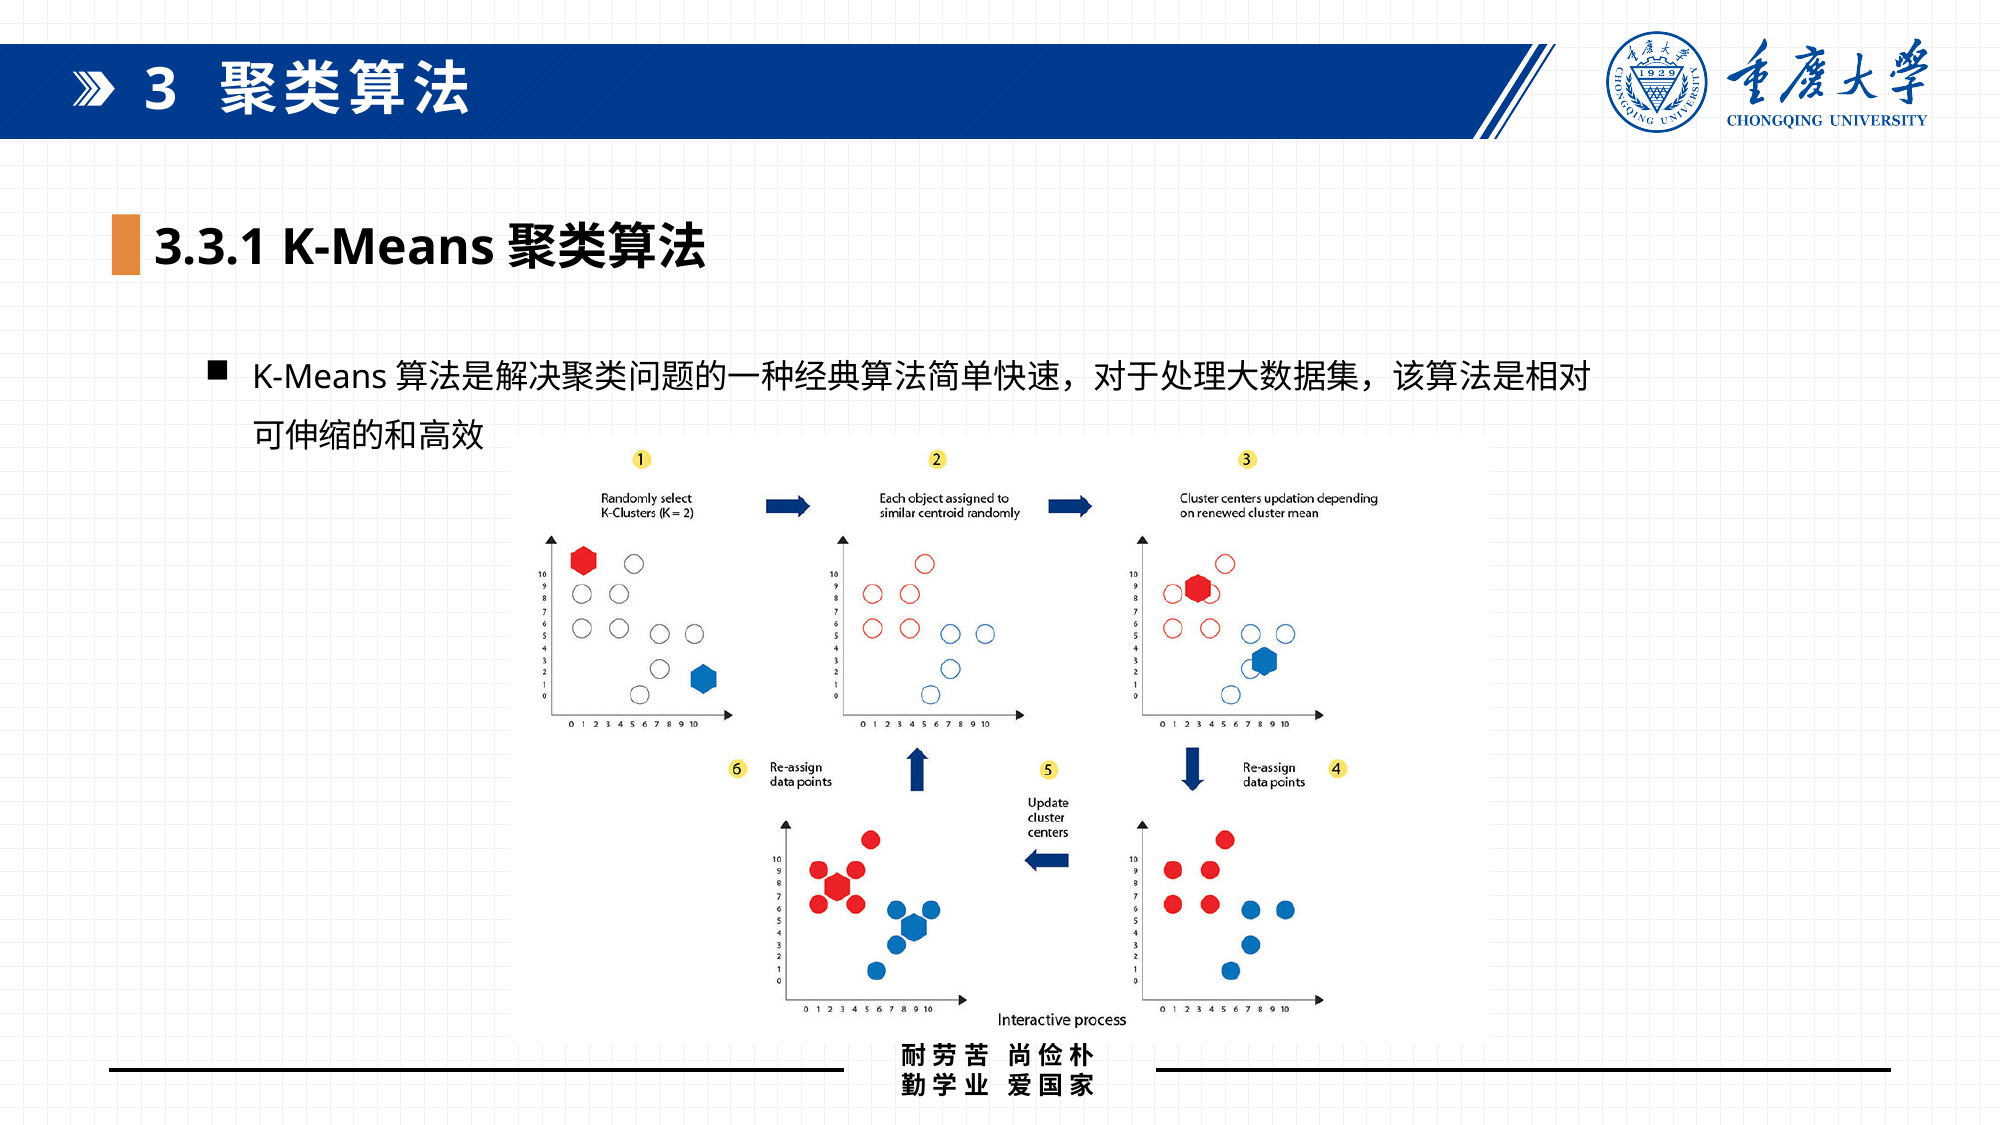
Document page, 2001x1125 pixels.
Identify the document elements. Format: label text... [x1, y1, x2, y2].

text_box K-Means算法是解决聚类问题的一种经典算法简单快速，对于处理大数据集，该算法是相对可伸缩的和高效 [190, 327, 1638, 462]
list 3 聚类算法 [108, 51, 1356, 136]
picture [1606, 31, 1928, 133]
picture [511, 434, 1489, 1043]
list 3.3.1 K-Means聚类算法 [139, 213, 1891, 275]
